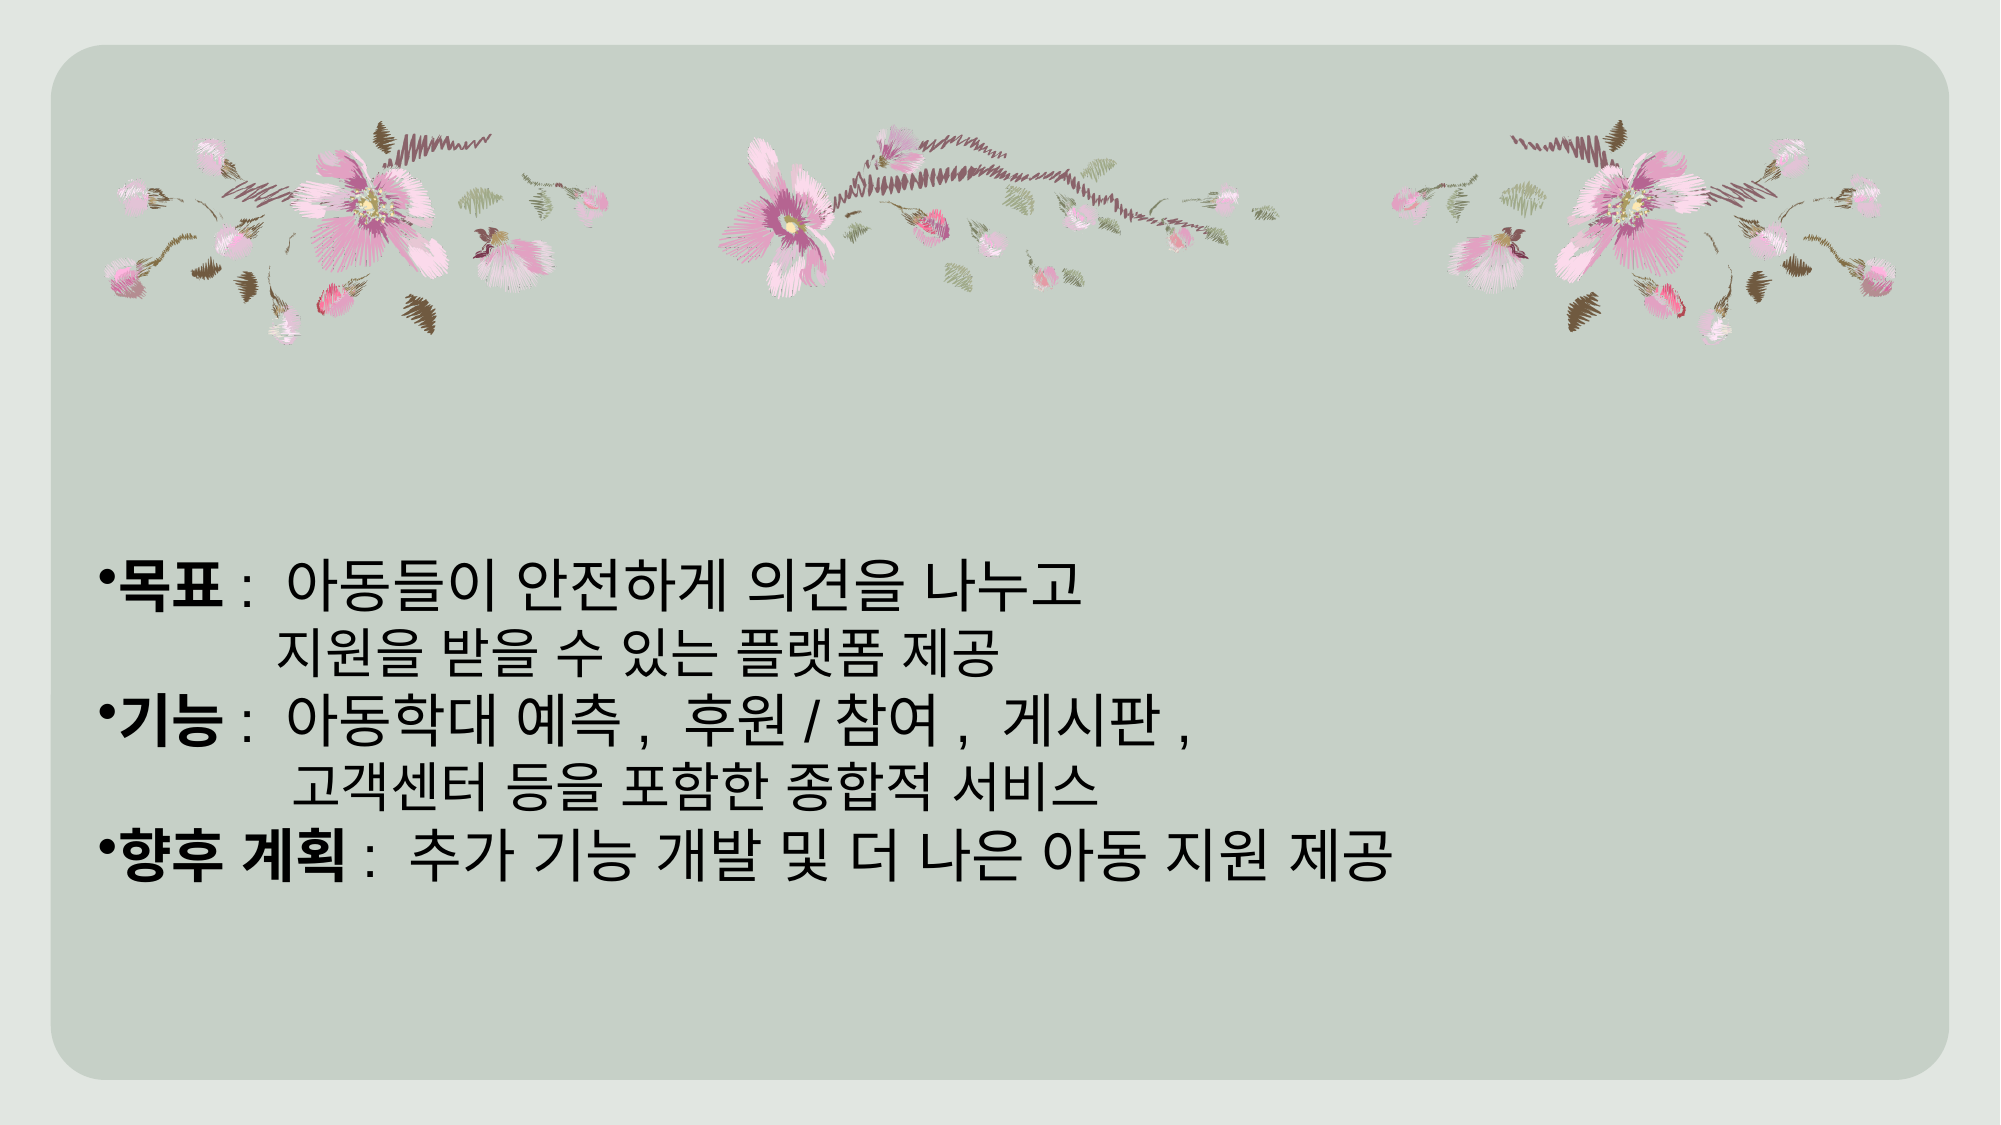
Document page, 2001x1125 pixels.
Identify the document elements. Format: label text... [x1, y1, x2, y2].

picture [104, 120, 1896, 345]
list 목표: 아동들이 안전하게 의견을 나누고 지원을 받을 수 있는 플랫폼 제공 기능: 아동학대 예측, 후원/참여, 게시판, 고객센터 등을 포함한 종합적 서비스 향후 계획: 추가 기능 개발 및 더 나은 아동 지원 제공 [97, 361, 1871, 1077]
